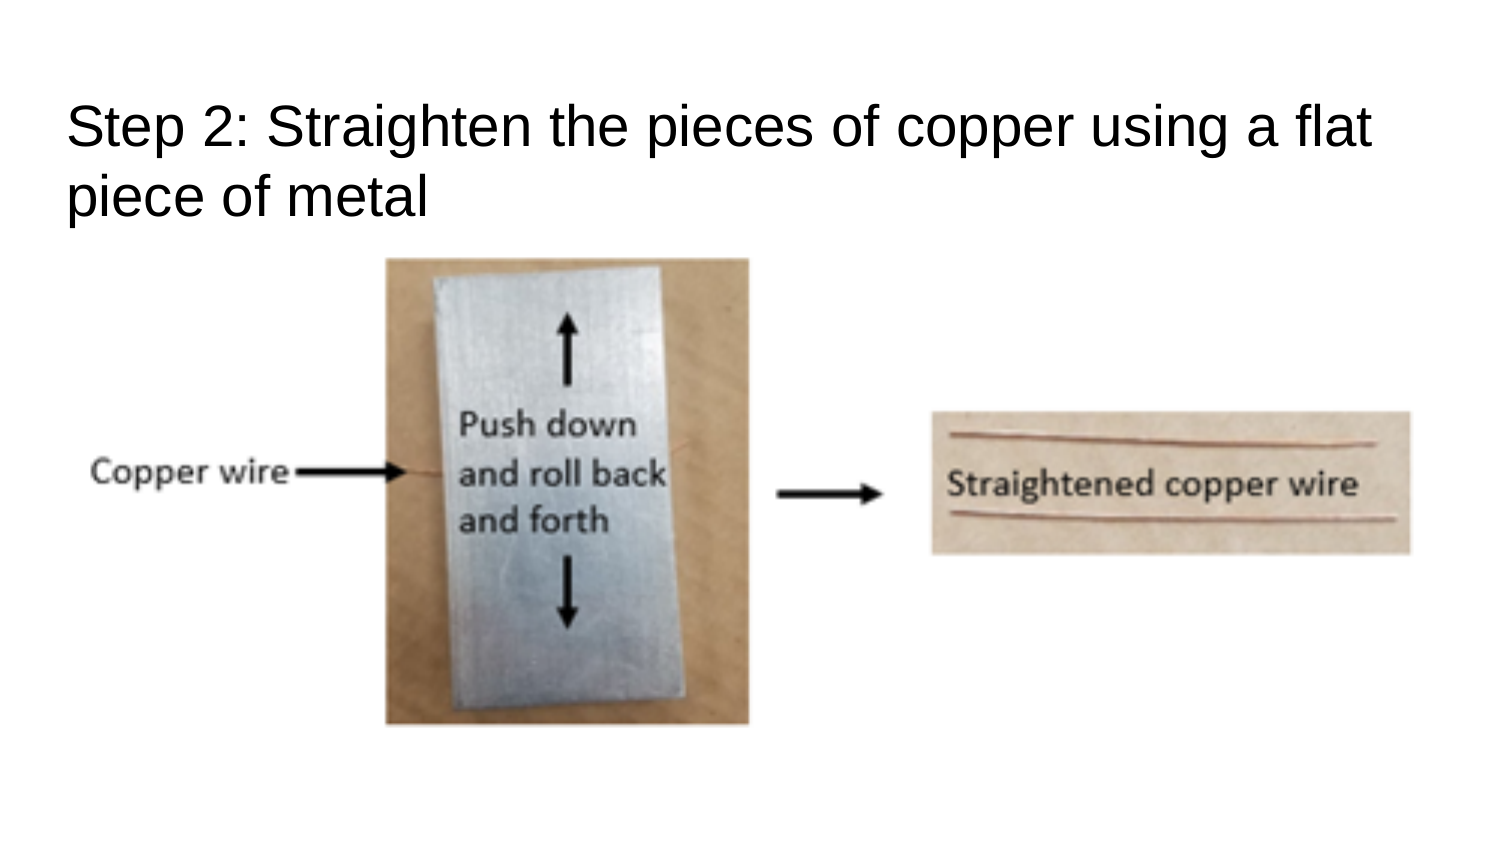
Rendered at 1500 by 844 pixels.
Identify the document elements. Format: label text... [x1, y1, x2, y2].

picture [71, 235, 1429, 744]
title Step 2: Straighten the pieces of copper using a flat piece of metal [51, 72, 1449, 167]
